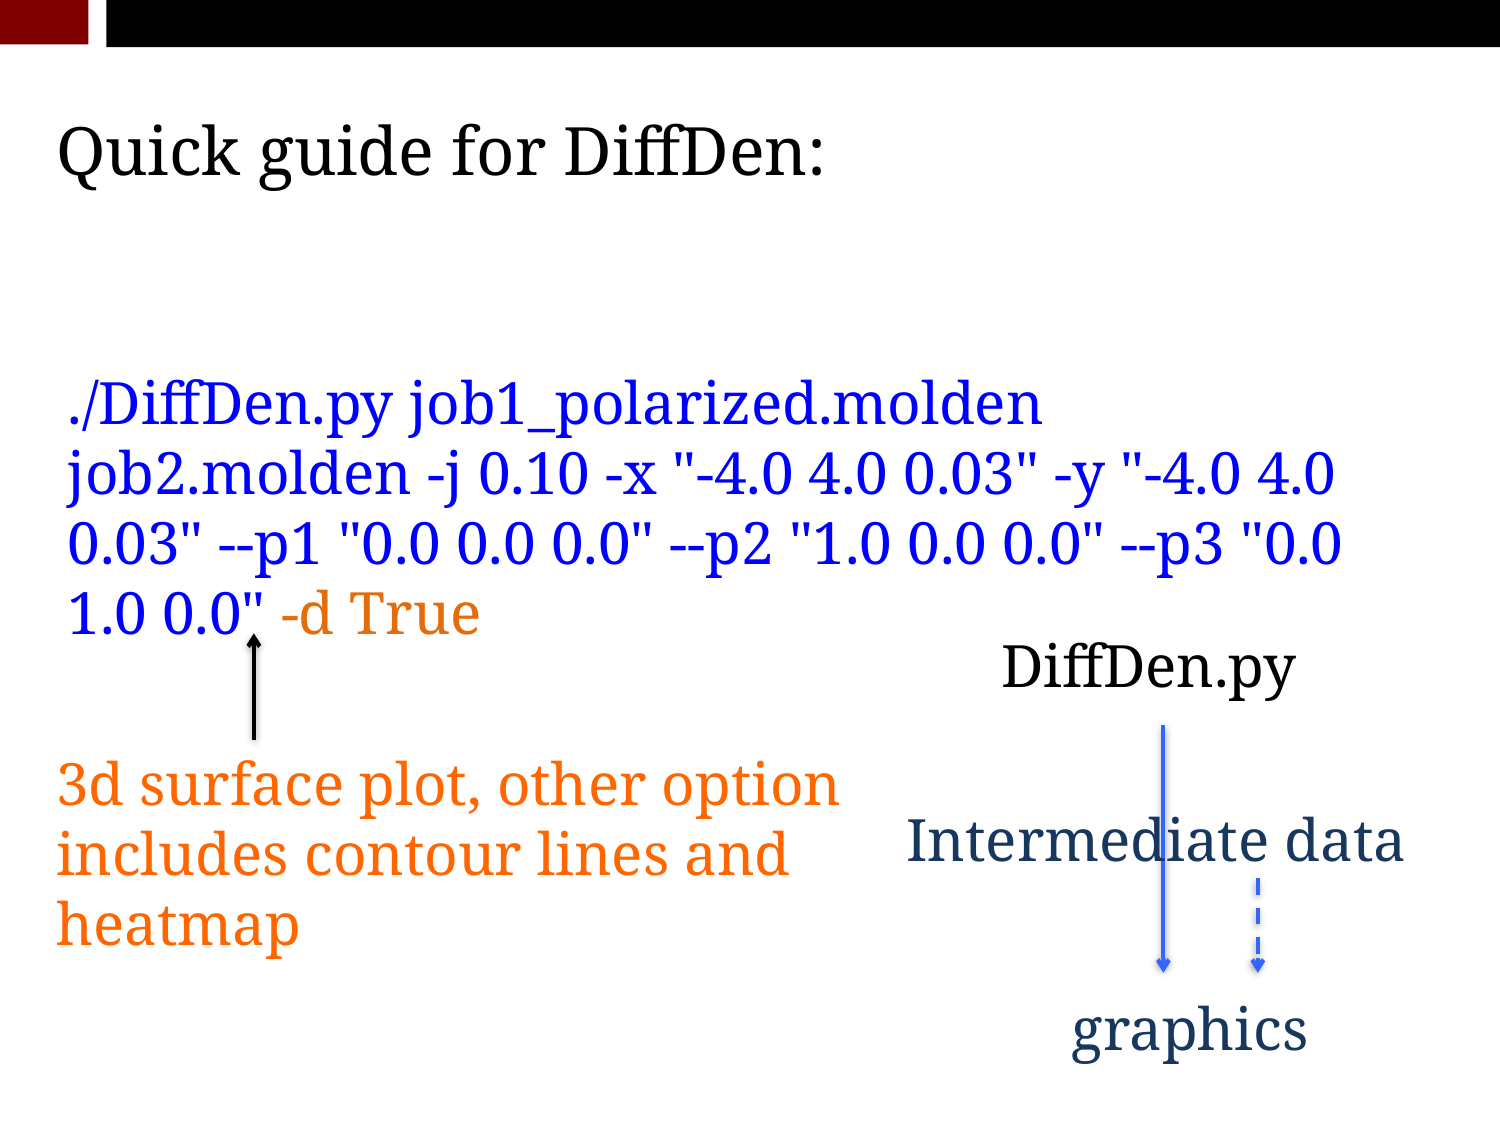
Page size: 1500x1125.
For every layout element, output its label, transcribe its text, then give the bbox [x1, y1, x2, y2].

text_box Quick guide for DiffDen: [41, 101, 1388, 197]
text_box Intermediate data [1168, 795, 1424, 881]
text_box ./DiffDen.py job1_polarized.molden job2.molden -j 0.10 -x "-4.0 4.0 0.03" -y "-4.0 4.0 0.03" --p1 "0.0 0.0 0.0" --p2 "1.0 0.0 0.0" --p3 "0.0 1.0 0.0" -d True [53, 359, 1365, 654]
text_box graphics [1057, 984, 1341, 1070]
text_box DiffDen.py [986, 654, 1329, 707]
text_box [0, 0, 89, 45]
text_box 3d surface plot, other option includes contour lines and heatmap [41, 739, 869, 965]
text_box Intermediate data [891, 795, 1159, 881]
text_box [106, 0, 1500, 48]
